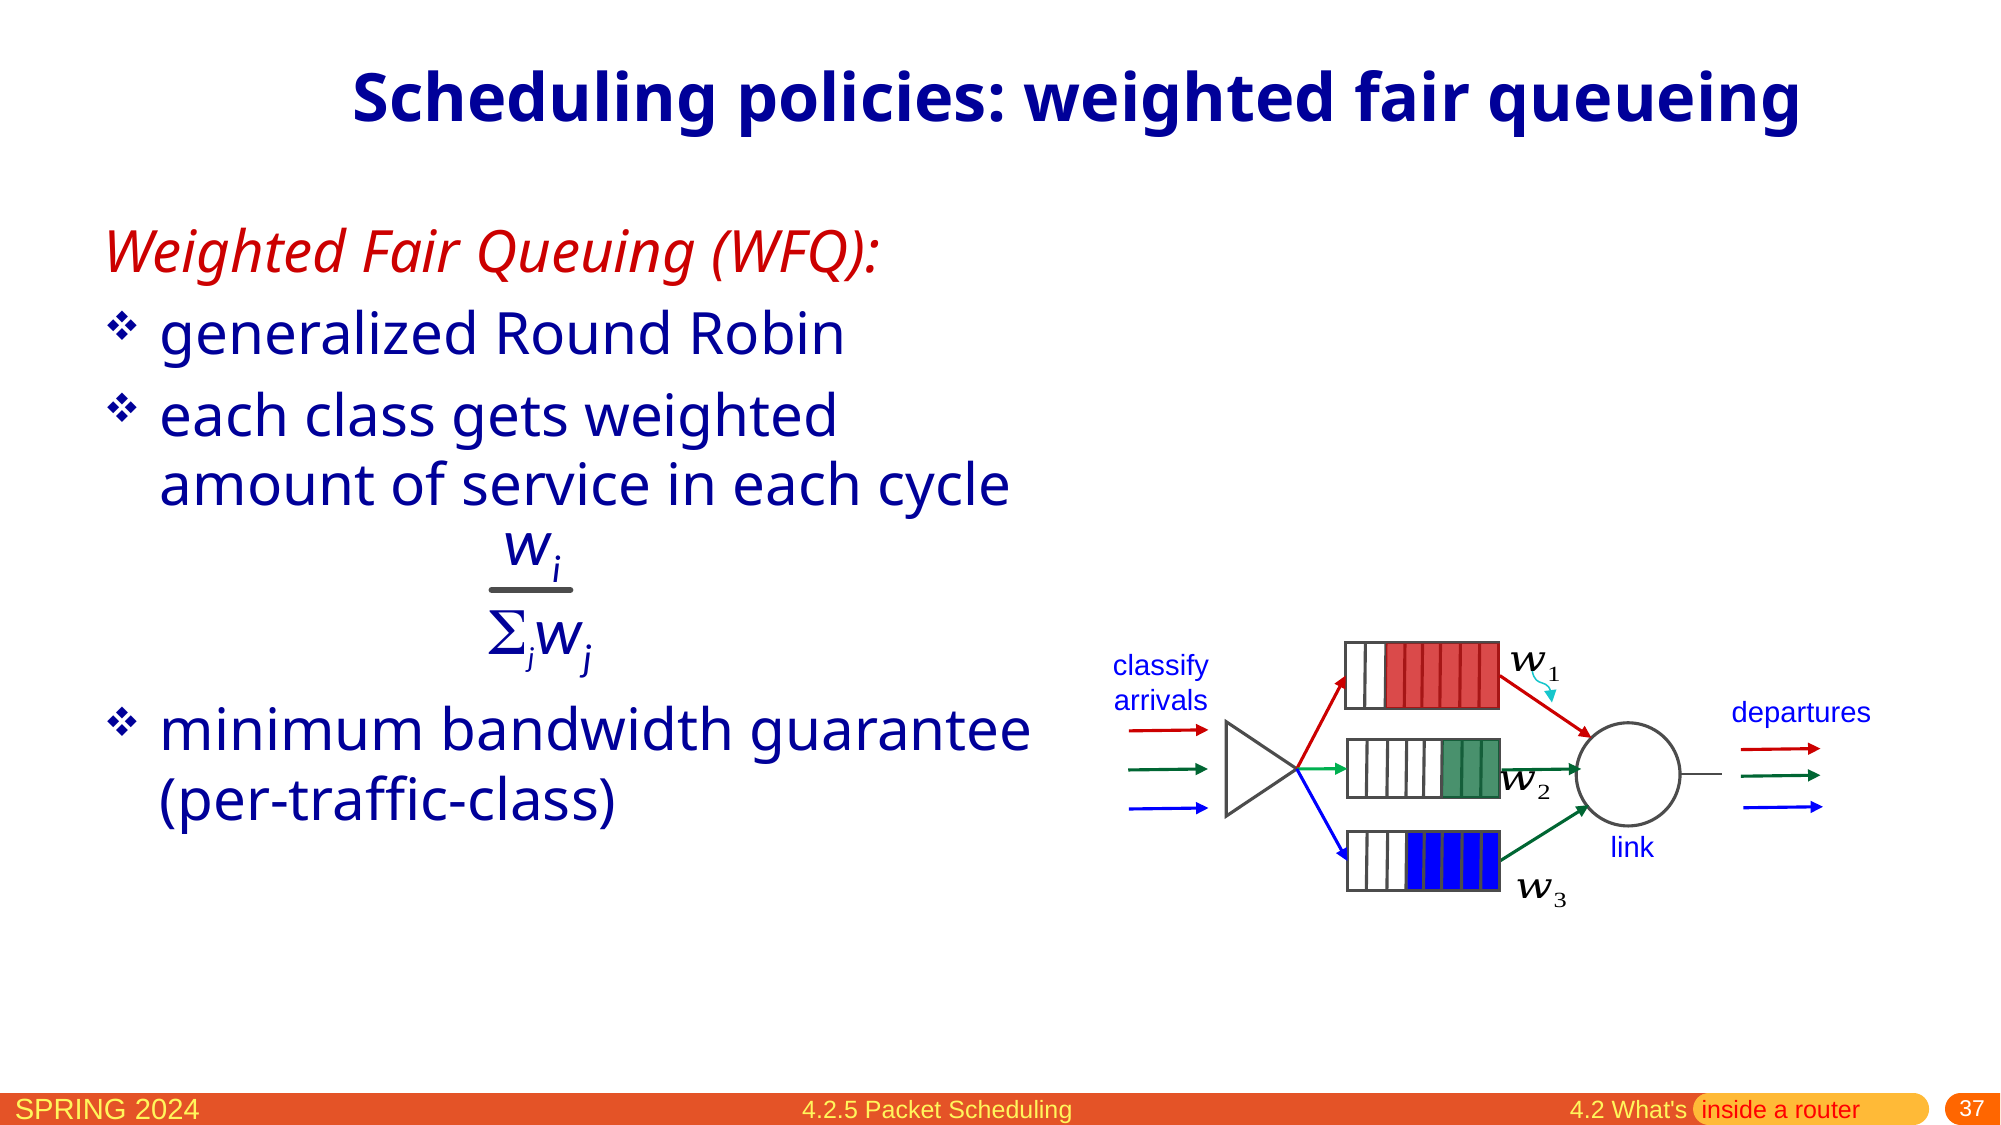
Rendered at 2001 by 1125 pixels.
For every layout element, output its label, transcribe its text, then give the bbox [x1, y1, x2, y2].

title Scheduling policies: weighted fair queueing [337, 1, 1827, 189]
text_box 4.2.5 Packet Scheduling [787, 1086, 1201, 1125]
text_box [1345, 642, 1501, 710]
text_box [1499, 804, 1590, 862]
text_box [1296, 768, 1348, 862]
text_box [469, 491, 611, 677]
text_box departures [1716, 685, 1887, 736]
text_box 4.2 What's inside a router [1555, 1086, 1886, 1125]
text_box link [1595, 820, 1670, 871]
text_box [1296, 675, 1346, 767]
list Weighted Fair Queuing (WFQ): generalized Round Robin each class gets weighted amount of service in each cycle minimum bandwidth guarantee (per-traffic-class) [88, 207, 1074, 867]
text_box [1347, 831, 1501, 891]
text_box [1520, 670, 1564, 692]
text_box classify arrivals [1098, 638, 1225, 724]
text_box [1576, 722, 1681, 820]
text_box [1499, 675, 1592, 739]
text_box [1350, 739, 1501, 799]
text_box [1226, 721, 1291, 817]
